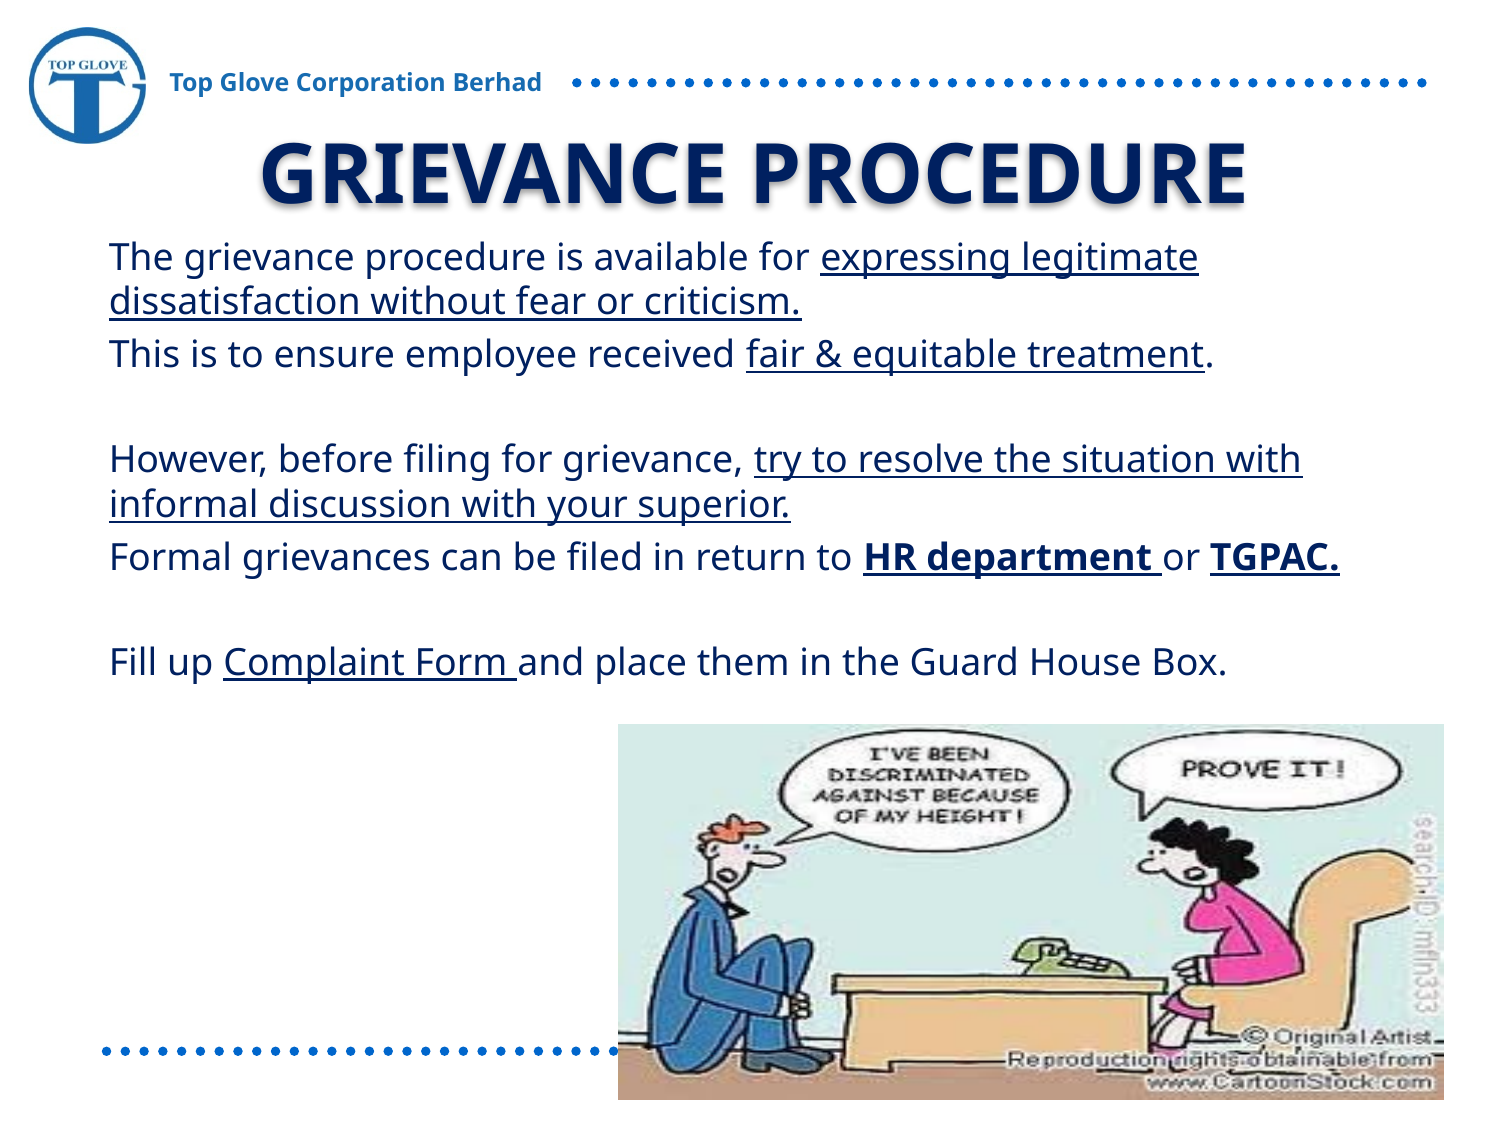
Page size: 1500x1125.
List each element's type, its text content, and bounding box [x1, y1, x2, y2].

text_box The grievance procedure is available for expressing legitimate dissatisfaction without fear or criticism. This is to ensure employee received fair & equitable treatment. However, before filing for grievance, try to resolve the situation with informal discussion with your superior. Formal grievances can be filed in return to HR department or TGPAC. Fill up Complaint Form and place them in the Guard House Box. [93, 224, 1444, 968]
picture [618, 724, 1445, 1101]
text_box GRIEVANCE PROCEDURE [79, 76, 1430, 265]
picture [28, 27, 146, 144]
